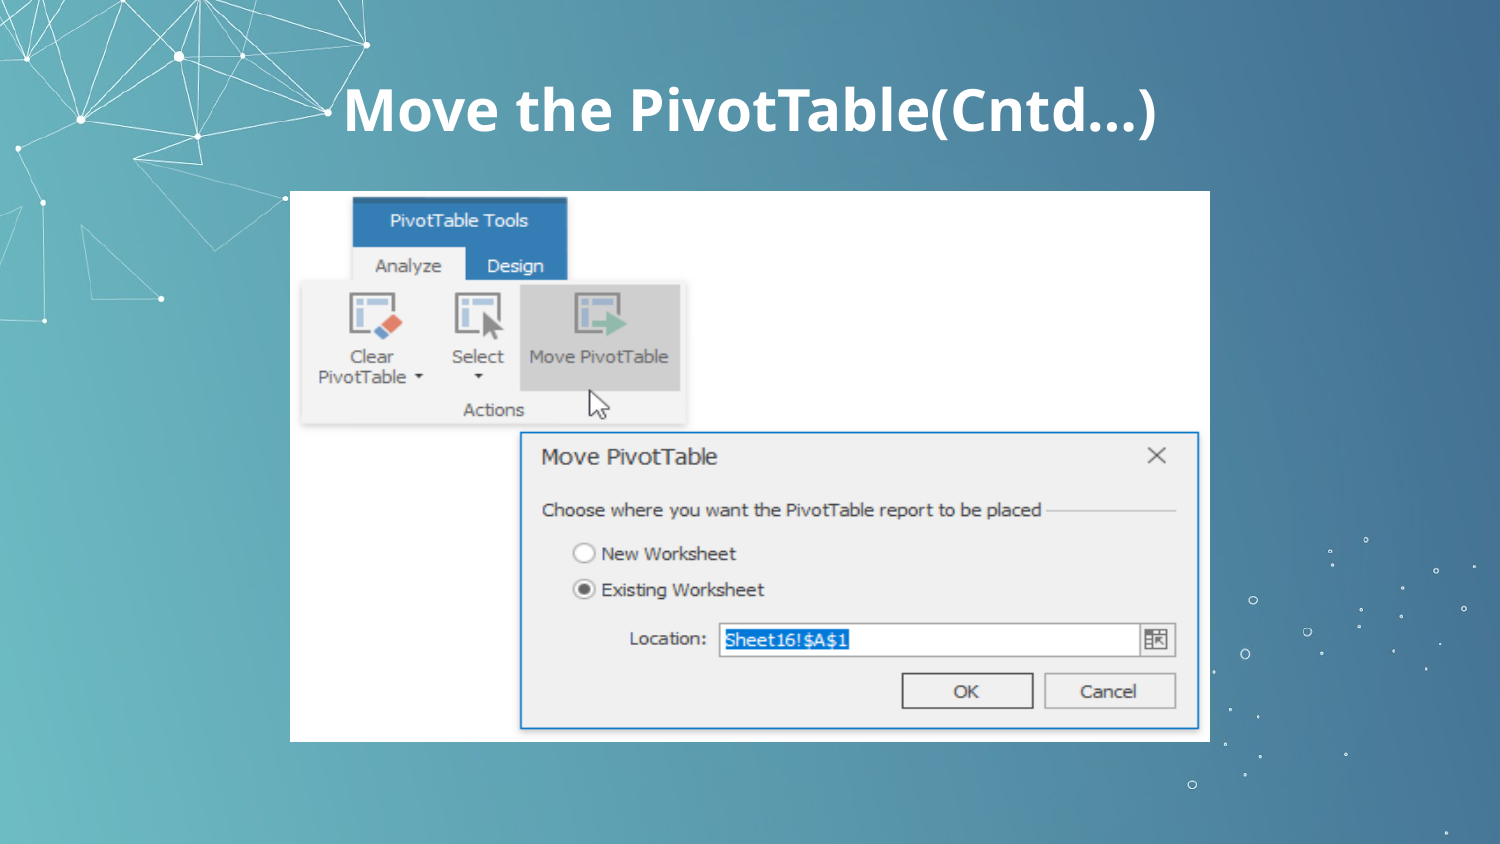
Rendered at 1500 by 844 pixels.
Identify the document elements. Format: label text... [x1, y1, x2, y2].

title Move the PivotTable(Cntd…) [322, 57, 1178, 152]
picture [0, 0, 1500, 844]
